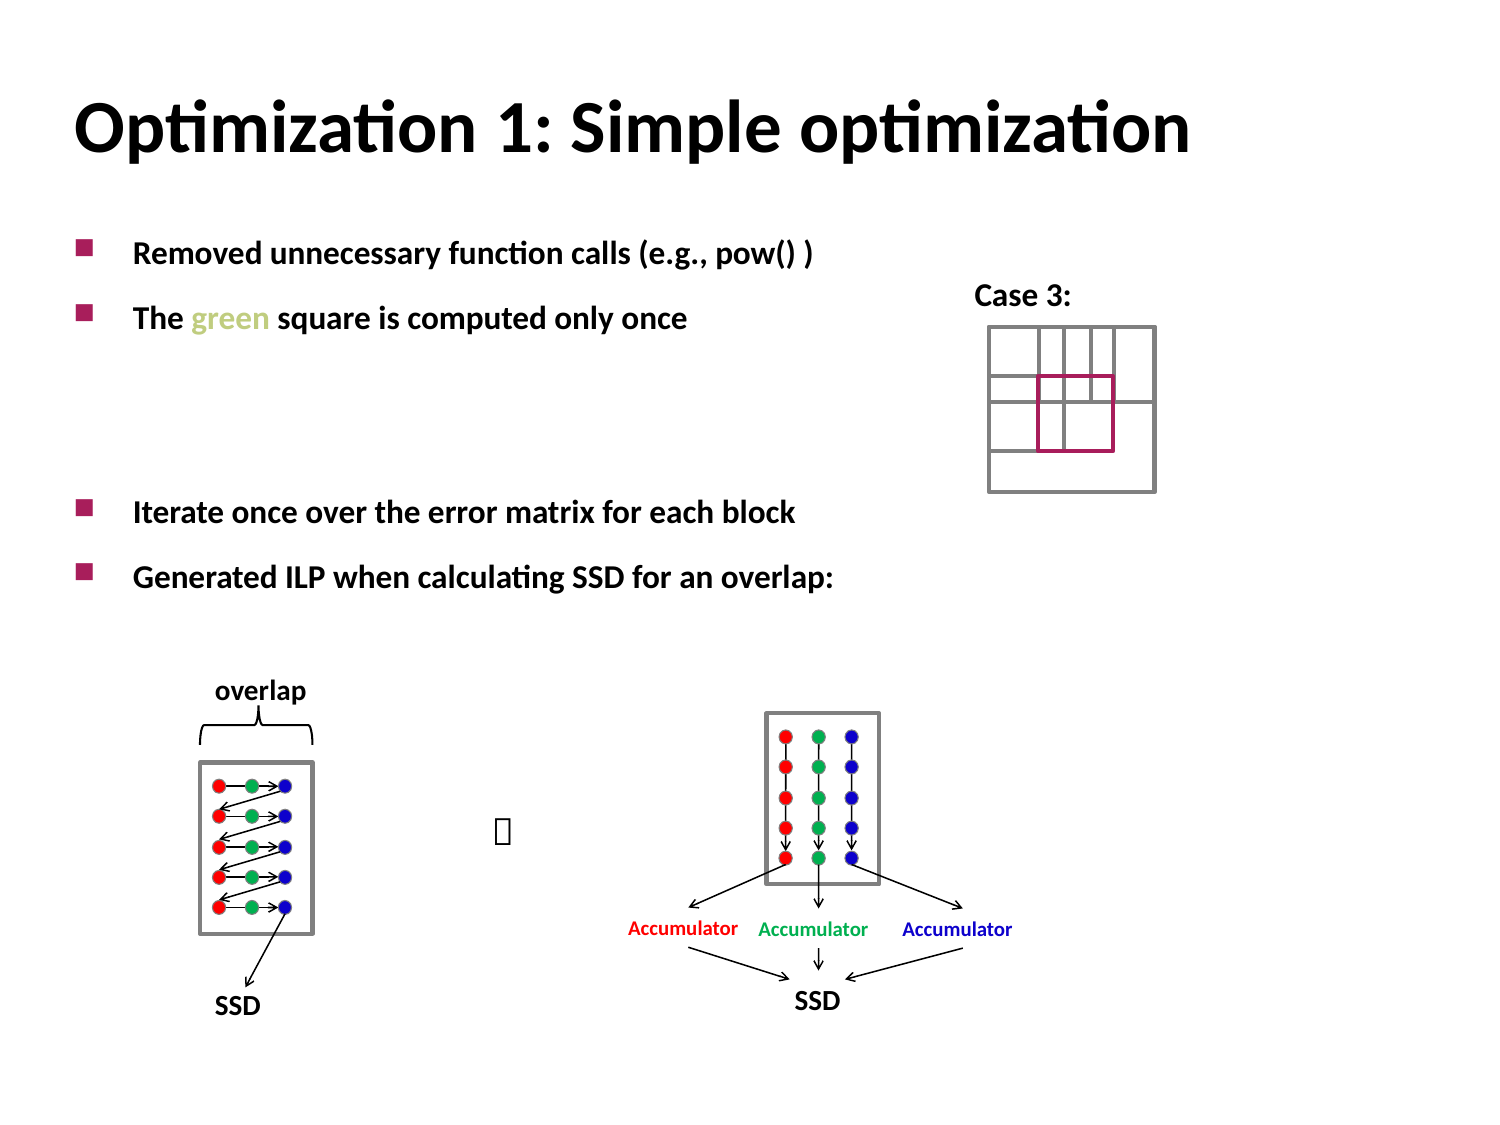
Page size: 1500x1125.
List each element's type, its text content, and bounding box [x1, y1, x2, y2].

text_box Accumulator [613, 907, 743, 948]
text_box Accumulator [887, 908, 1038, 949]
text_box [218, 790, 281, 810]
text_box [218, 851, 281, 870]
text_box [844, 948, 964, 980]
text_box [1091, 326, 1155, 402]
text_box [778, 852, 793, 865]
text_box [779, 729, 793, 744]
text_box [812, 729, 826, 744]
text_box Case 3: [959, 265, 1088, 321]
text_box SSD [779, 973, 859, 1024]
text_box Accumulator [743, 908, 887, 949]
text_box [688, 947, 790, 980]
text_box [281, 809, 292, 824]
text_box [989, 376, 1038, 452]
text_box [1038, 376, 1114, 452]
text_box [989, 326, 1039, 376]
text_box [989, 402, 1155, 493]
text_box [1039, 326, 1091, 376]
text_box [245, 779, 259, 785]
text_box overlap [199, 663, 350, 714]
text_box [200, 762, 313, 934]
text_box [851, 864, 964, 909]
text_box [212, 843, 222, 853]
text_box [218, 881, 281, 901]
text_box [212, 903, 224, 915]
text_box [278, 779, 292, 794]
text_box [280, 900, 292, 914]
text_box [212, 873, 222, 883]
text_box [199, 714, 313, 745]
text_box [811, 852, 826, 865]
text_box [280, 840, 292, 855]
text_box [212, 779, 226, 792]
text_box [212, 811, 219, 822]
text_box [844, 852, 859, 865]
text_box SSD [199, 979, 279, 1029]
title Optimization 1: Simple optimization [59, 62, 1439, 188]
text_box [245, 914, 286, 988]
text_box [688, 864, 786, 908]
text_box [844, 729, 859, 744]
text_box  [476, 800, 585, 860]
list Removed unnecessary function calls (e.g., pow() ) The green square is computed only once Iterate once over the error matrix for each block Generated ILP when calculating SSD for an overlap: [61, 223, 1358, 1026]
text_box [218, 821, 281, 840]
text_box [280, 870, 292, 885]
text_box [766, 713, 880, 885]
